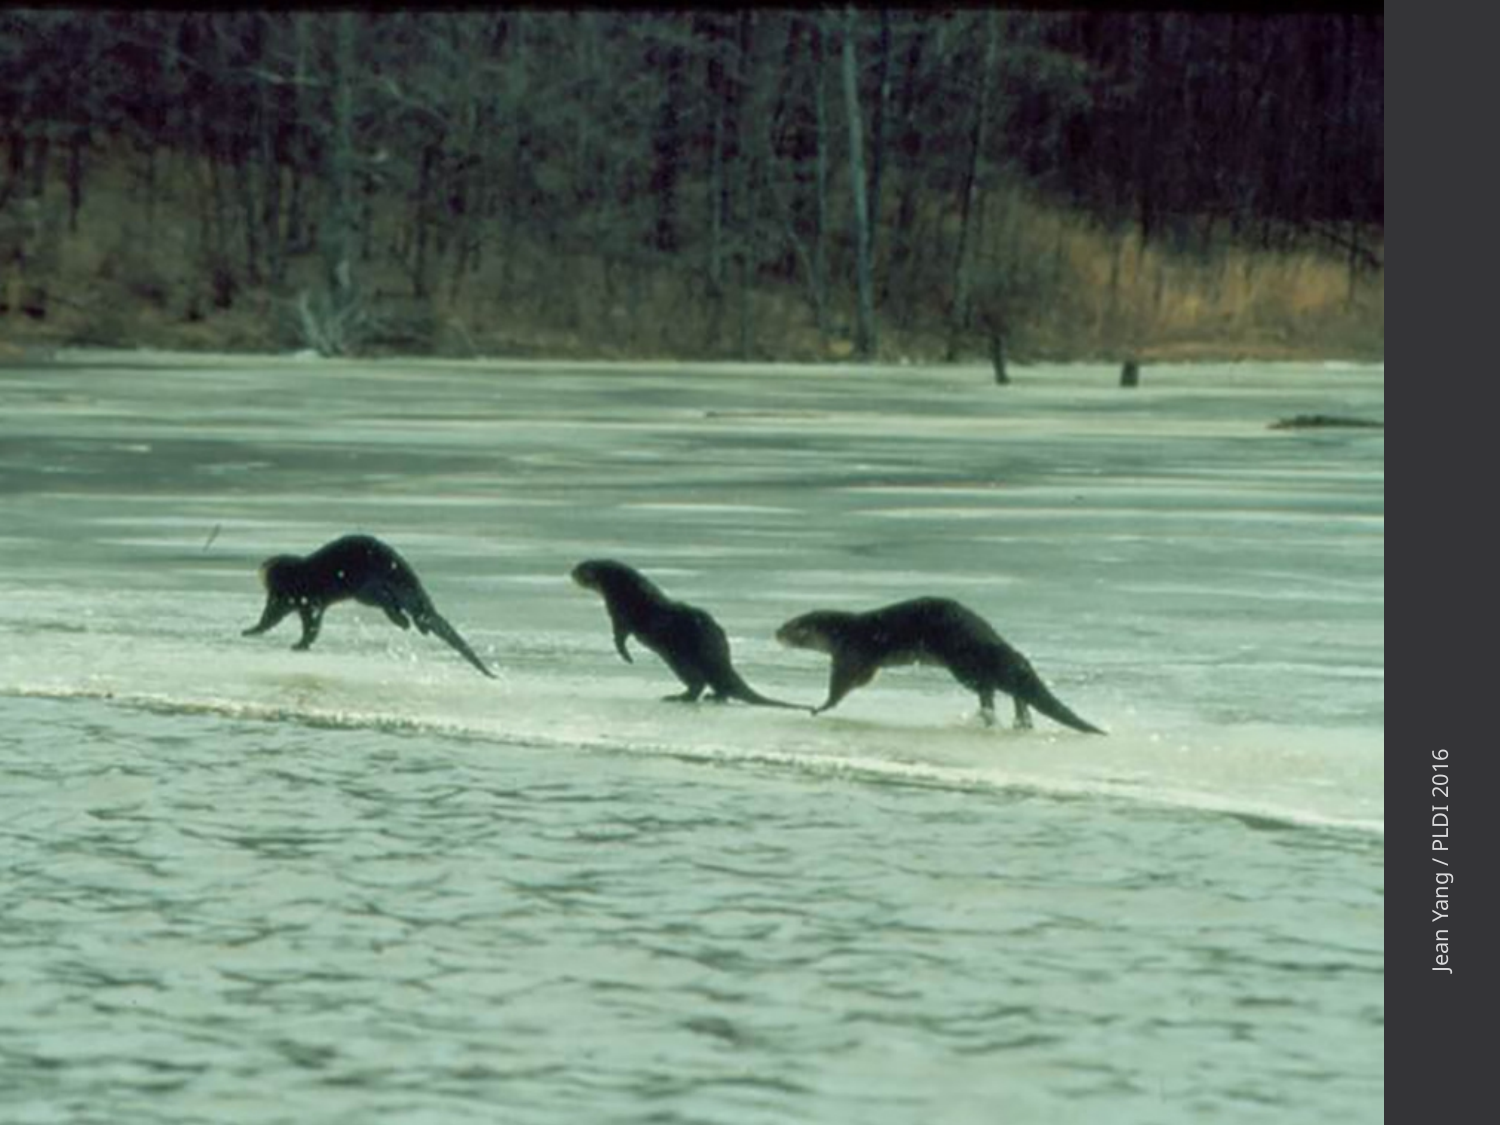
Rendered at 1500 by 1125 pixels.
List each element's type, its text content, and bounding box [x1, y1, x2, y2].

footer Jean Yang / PLDI 2016 [1418, 400, 1464, 988]
picture [0, 0, 1384, 1125]
